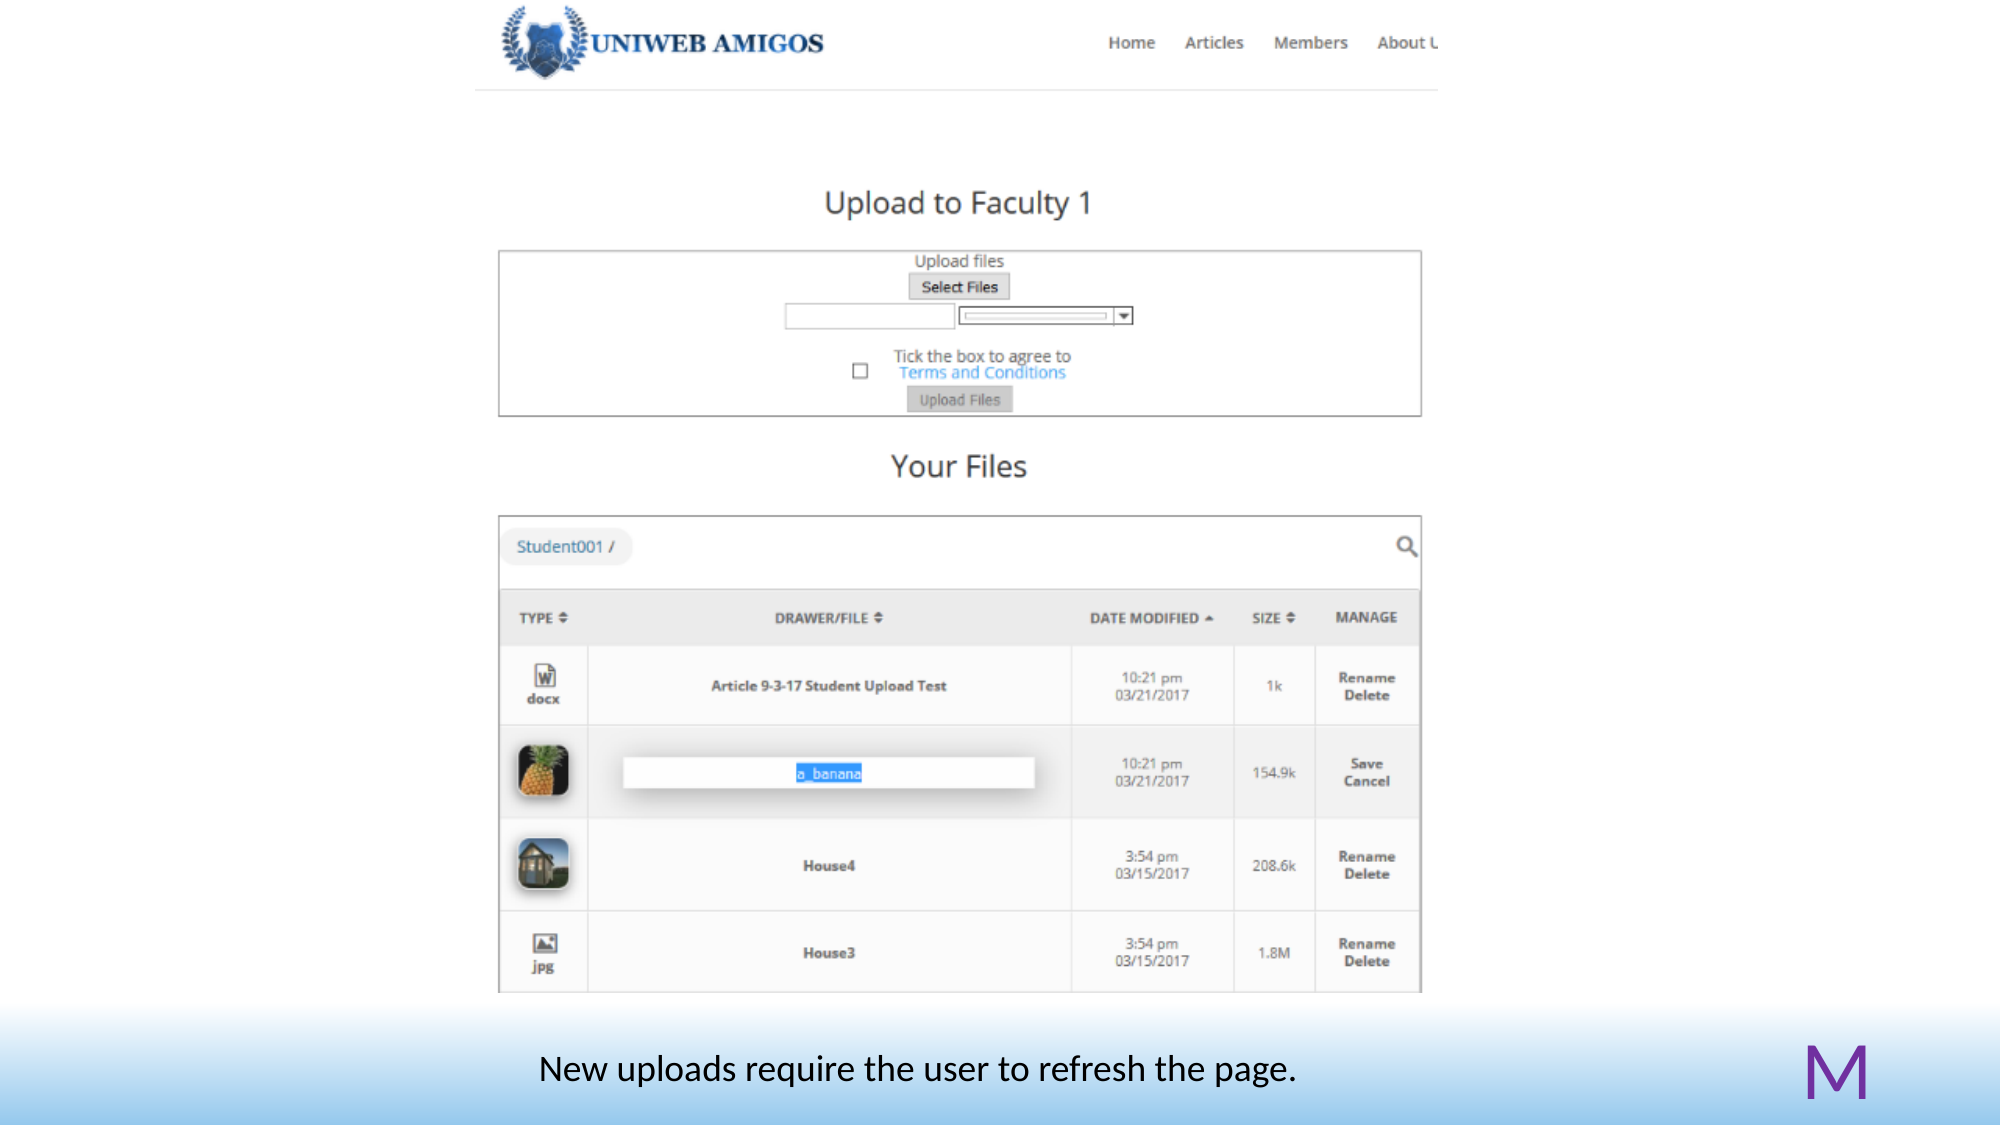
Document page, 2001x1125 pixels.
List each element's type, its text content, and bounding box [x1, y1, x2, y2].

text_box New uploads require the user to refresh the page. [524, 1036, 1389, 1097]
picture [475, 0, 1438, 993]
text_box M [1786, 1008, 1870, 1124]
